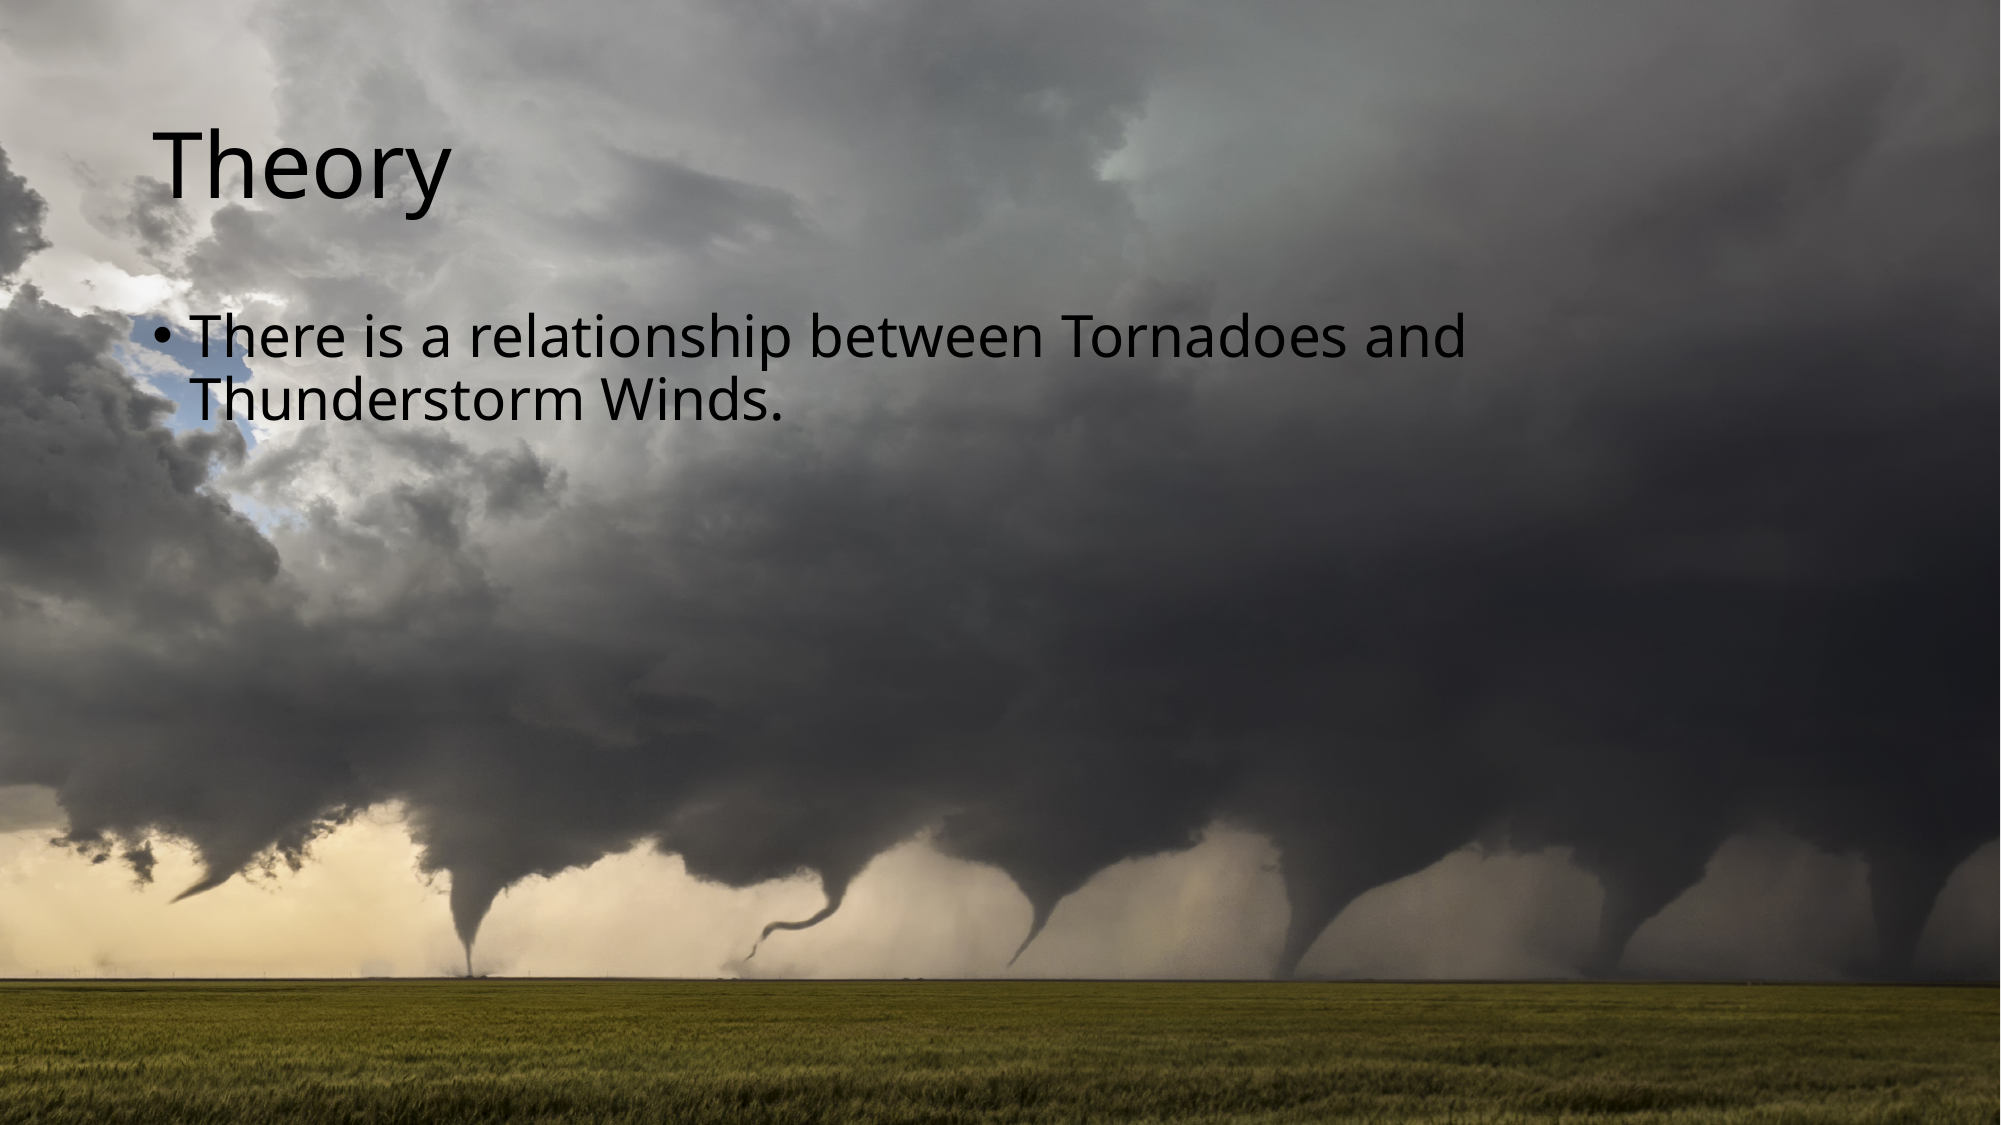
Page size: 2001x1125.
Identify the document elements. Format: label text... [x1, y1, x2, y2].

title Theory [137, 59, 1863, 278]
picture [0, 0, 2001, 1125]
list There is a relationship between Tornadoes and Thunderstorm Winds. [137, 299, 1863, 1014]
